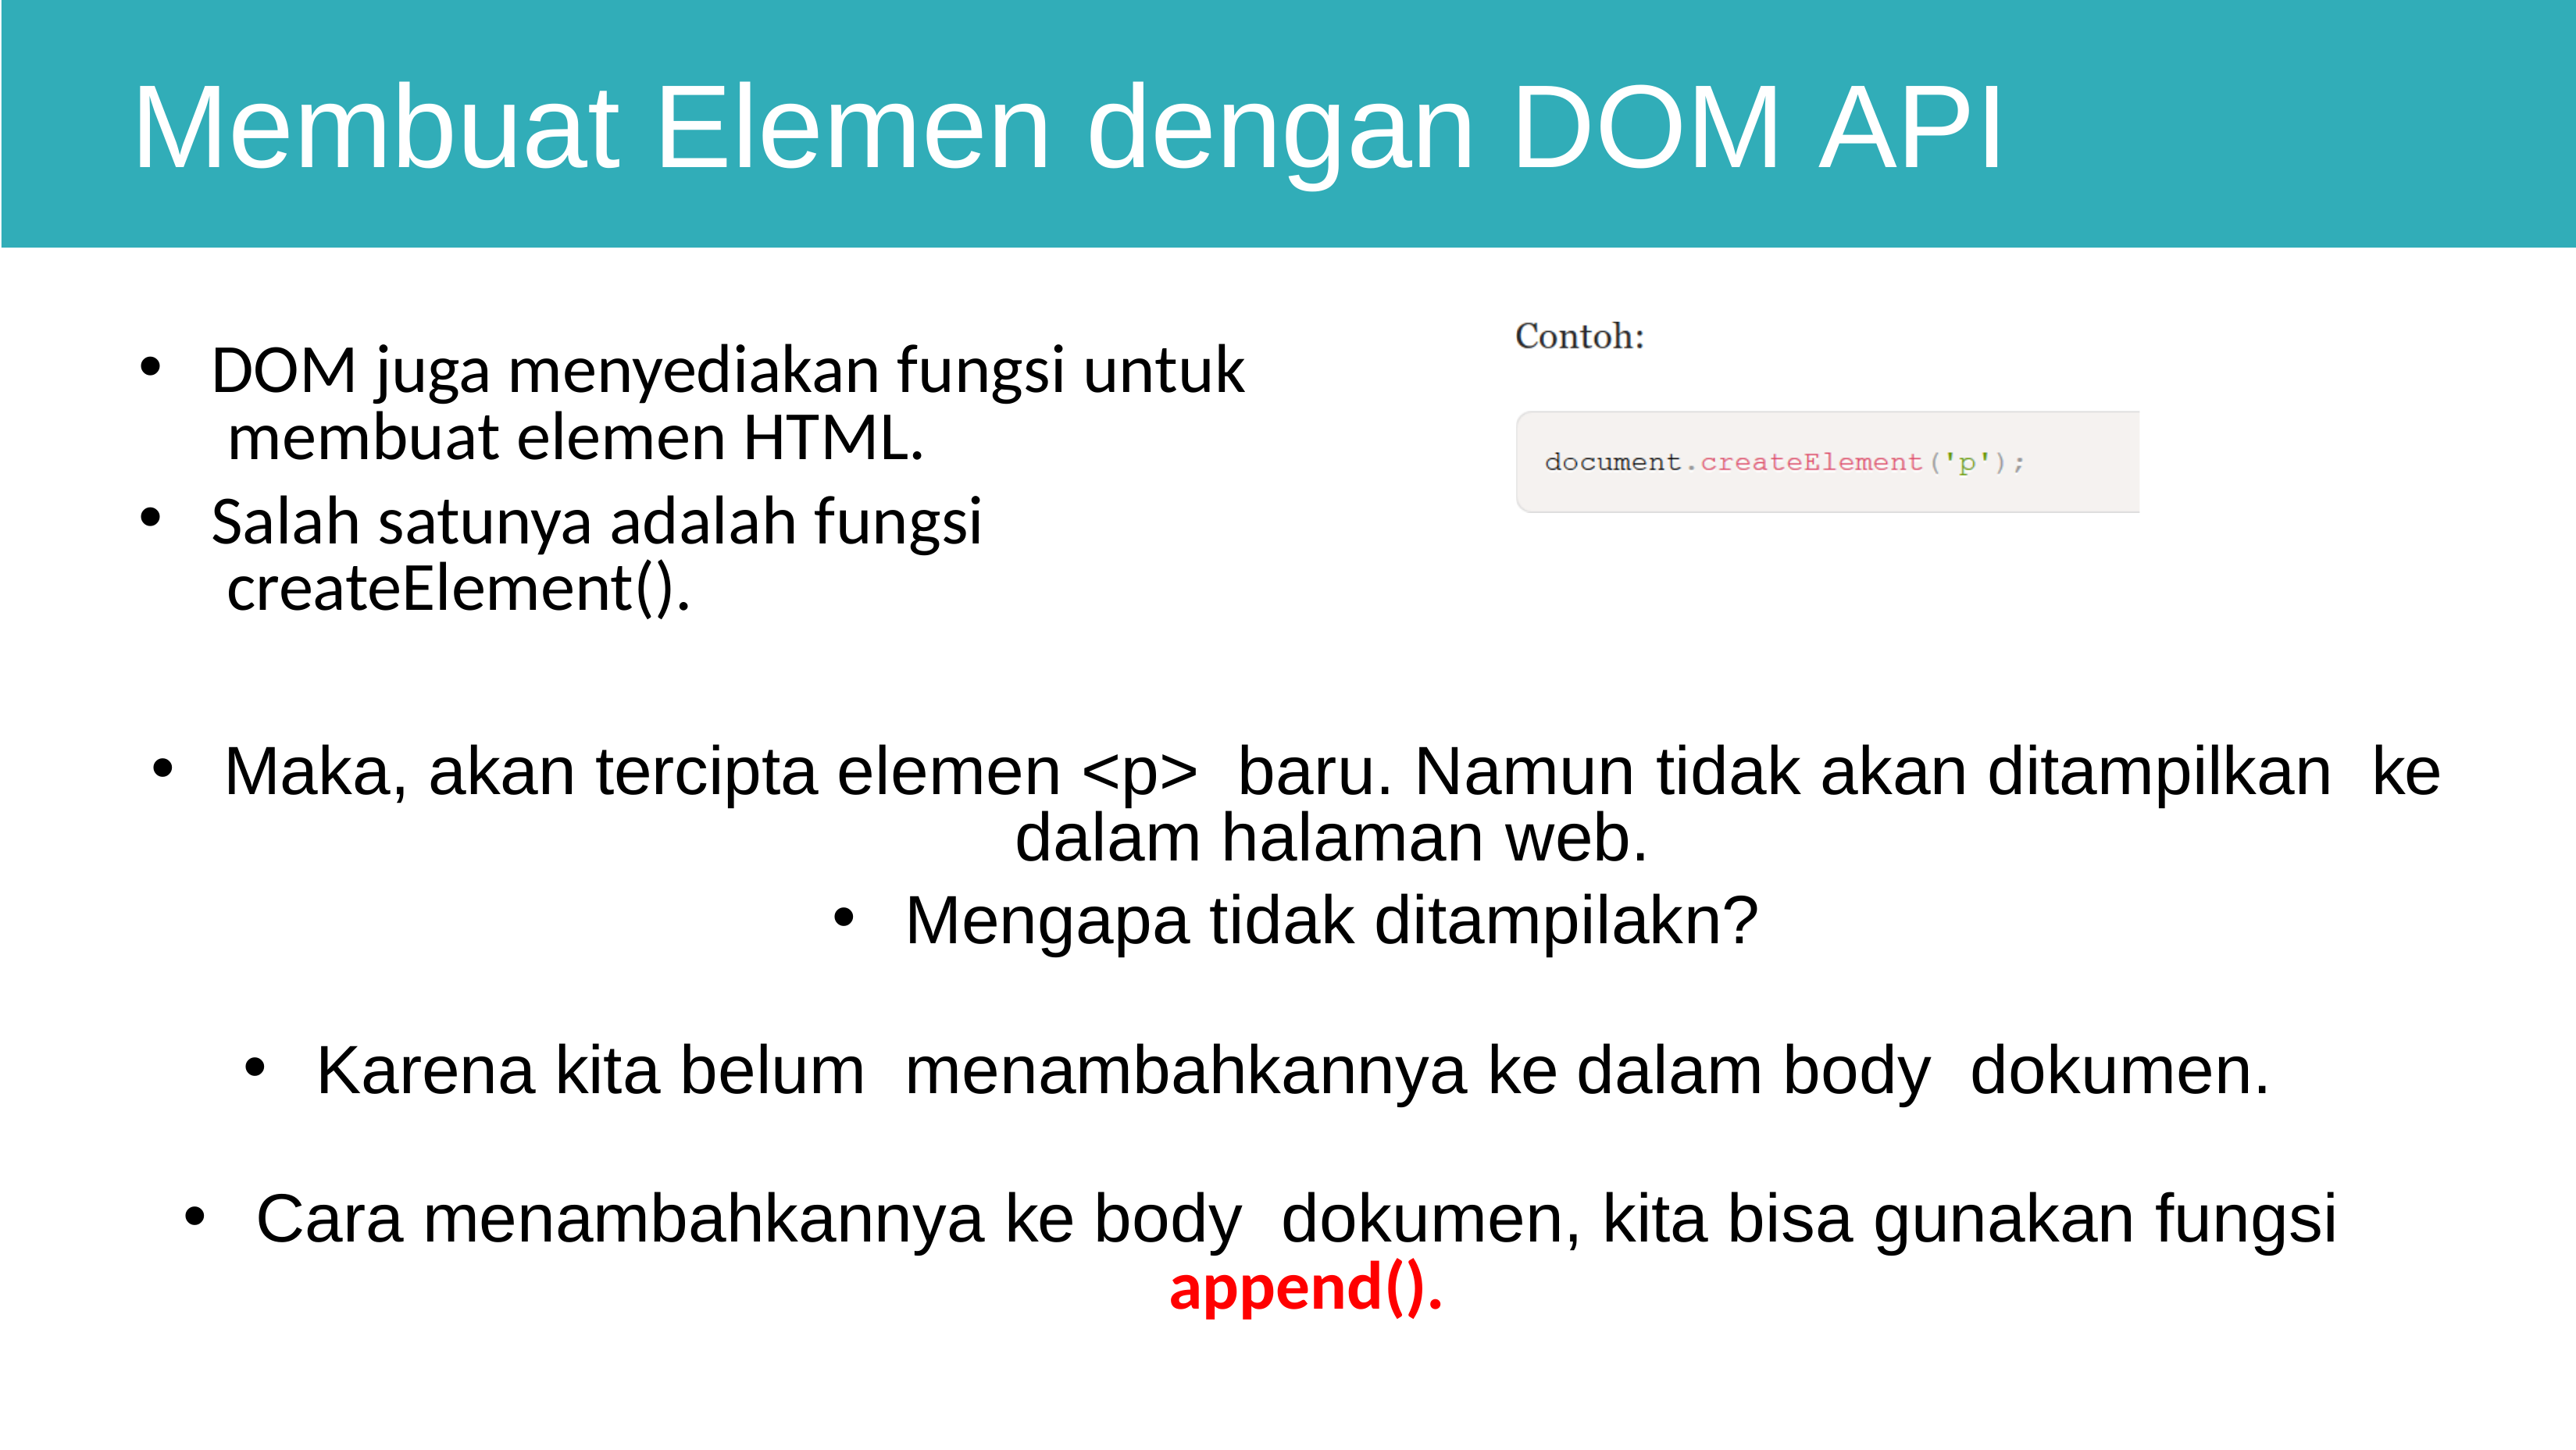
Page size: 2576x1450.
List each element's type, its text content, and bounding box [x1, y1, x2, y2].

text_box [1, 0, 2576, 248]
text_box [1516, 322, 2140, 513]
title Membuat Elemen dengan DOM API [128, 0, 2160, 242]
list Maka, akan tercipta elemen <p> baru. Namun tidak akan ditampilkan ke dalam halaman web. Mengapa tidak ditampilakn? Karena kita belum menambahkannya ke dalam body dokumen. Cara menambahkannya ke body dokumen, kita bisa gunakan fungsi append(). [137, 723, 2456, 1450]
text_box DOM juga menyediakan fungsi untuk membuat elemen HTML. Salah satunya adalah fungsi createElement(). [137, 322, 1257, 625]
